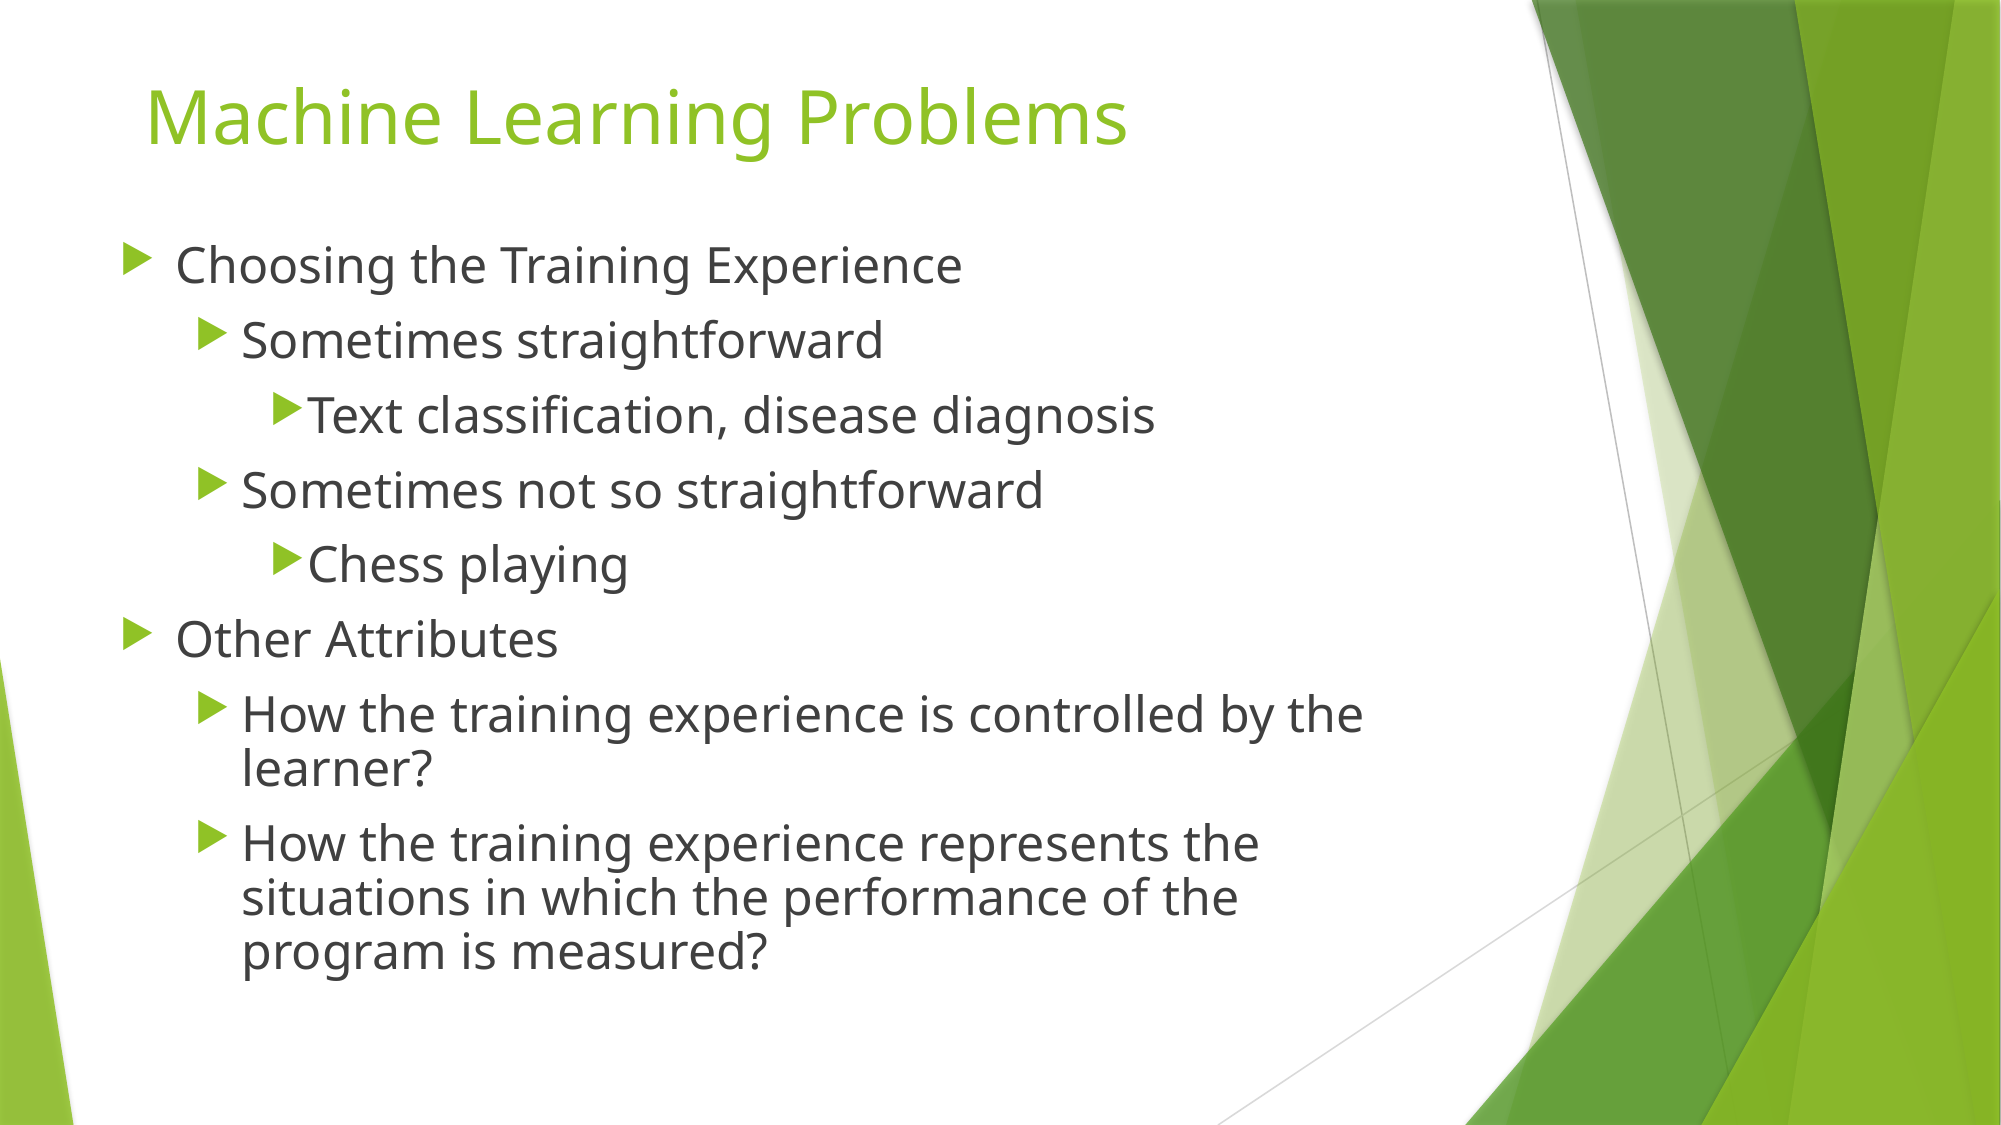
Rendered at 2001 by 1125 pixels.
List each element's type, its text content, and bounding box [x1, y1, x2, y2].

list Choosing the Training Experience Sometimes straightforward Text classification, disease diagnosis Sometimes not so straightforward Chess playing Other Attributes How the training experience is controlled by the learner? How the training experience represents the situations in which the performance of the program is measured? [104, 232, 1430, 1014]
title Machine Learning Problems [129, 62, 1540, 279]
